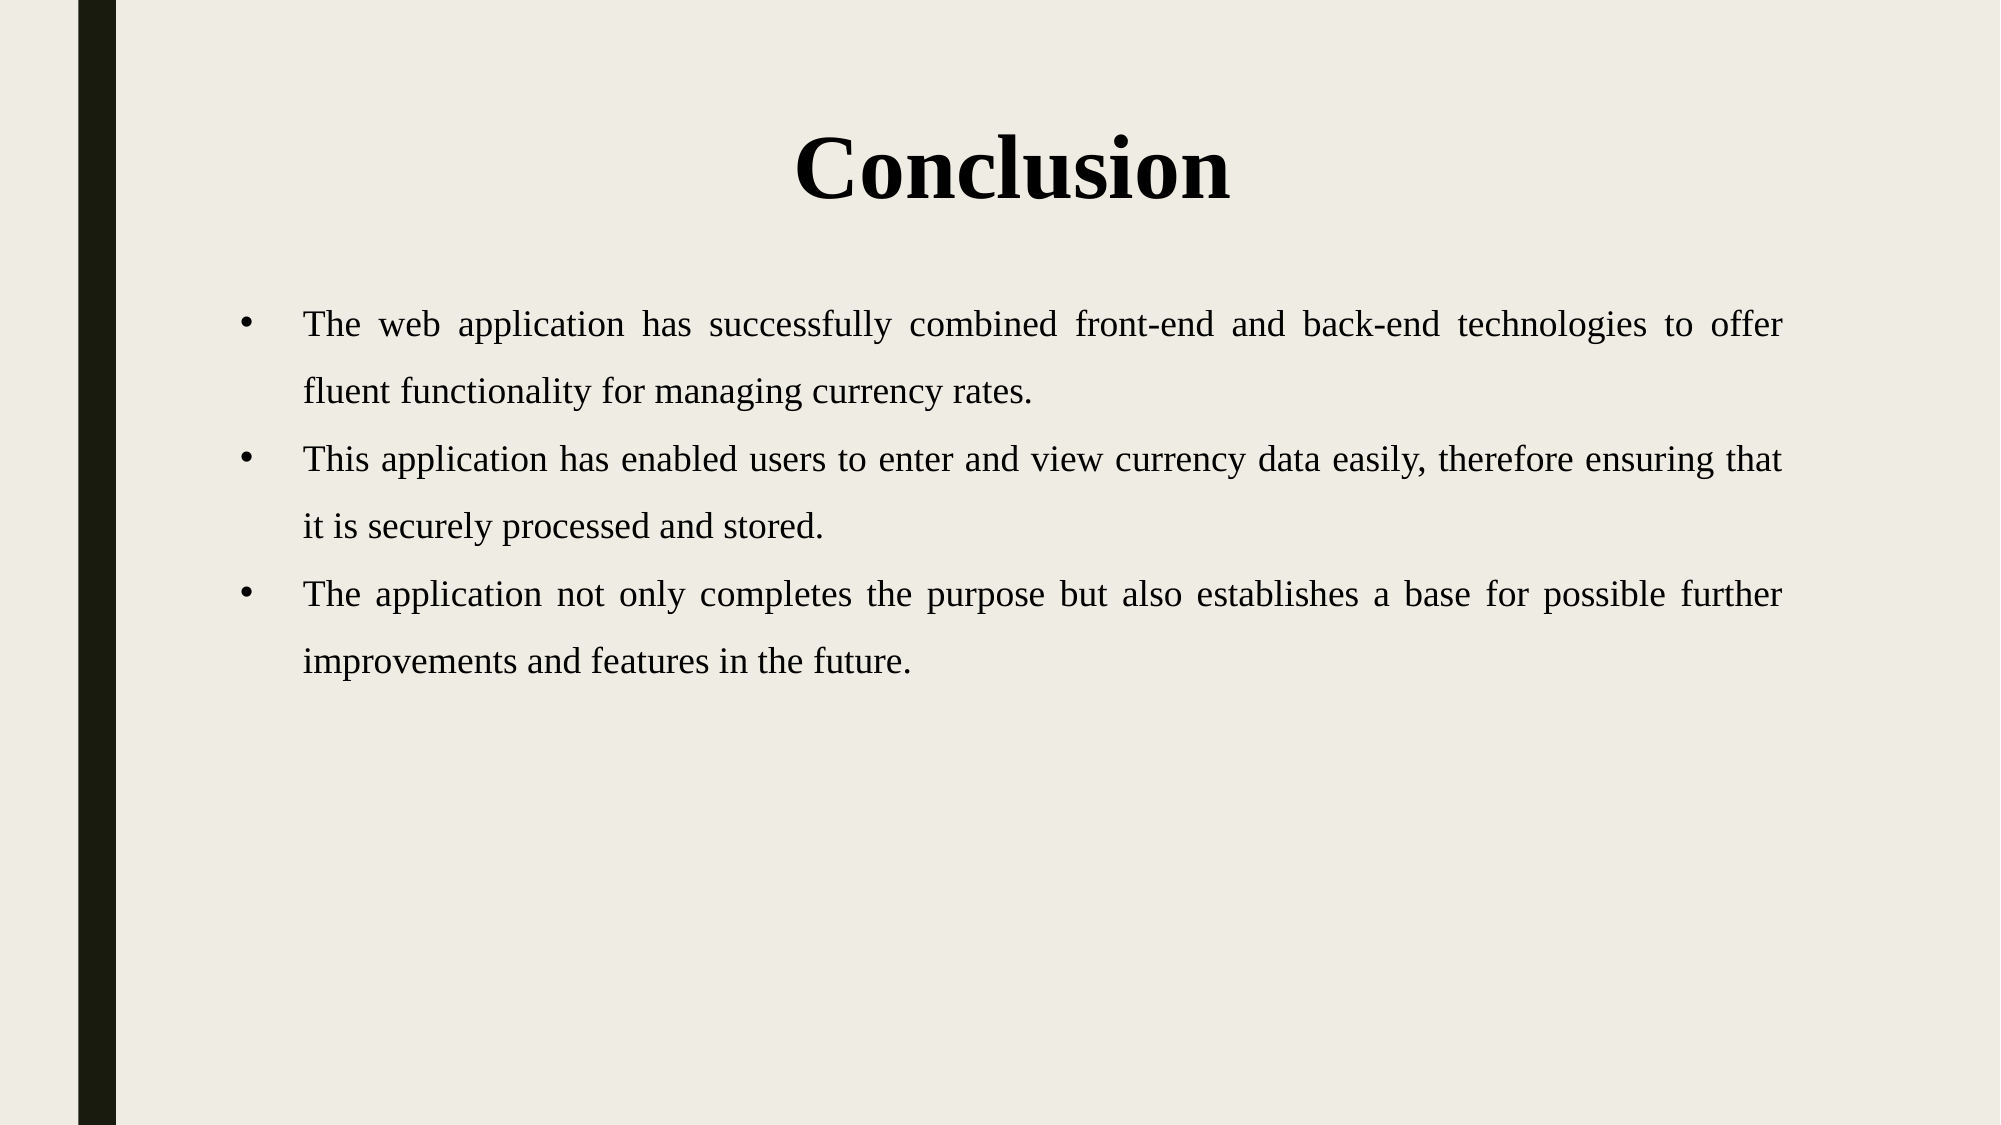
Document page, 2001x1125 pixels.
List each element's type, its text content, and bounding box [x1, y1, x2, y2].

list The web application has successfully combined front-end and back-end technologies to offer fluent functionality for managing currency rates. This application has enabled users to enter and view currency data easily, therefore ensuring that it is securely processed and stored. The application not only completes the purpose but also establishes a base for possible further improvements and features in the future. [225, 268, 1800, 857]
title Conclusion [225, 112, 1800, 268]
